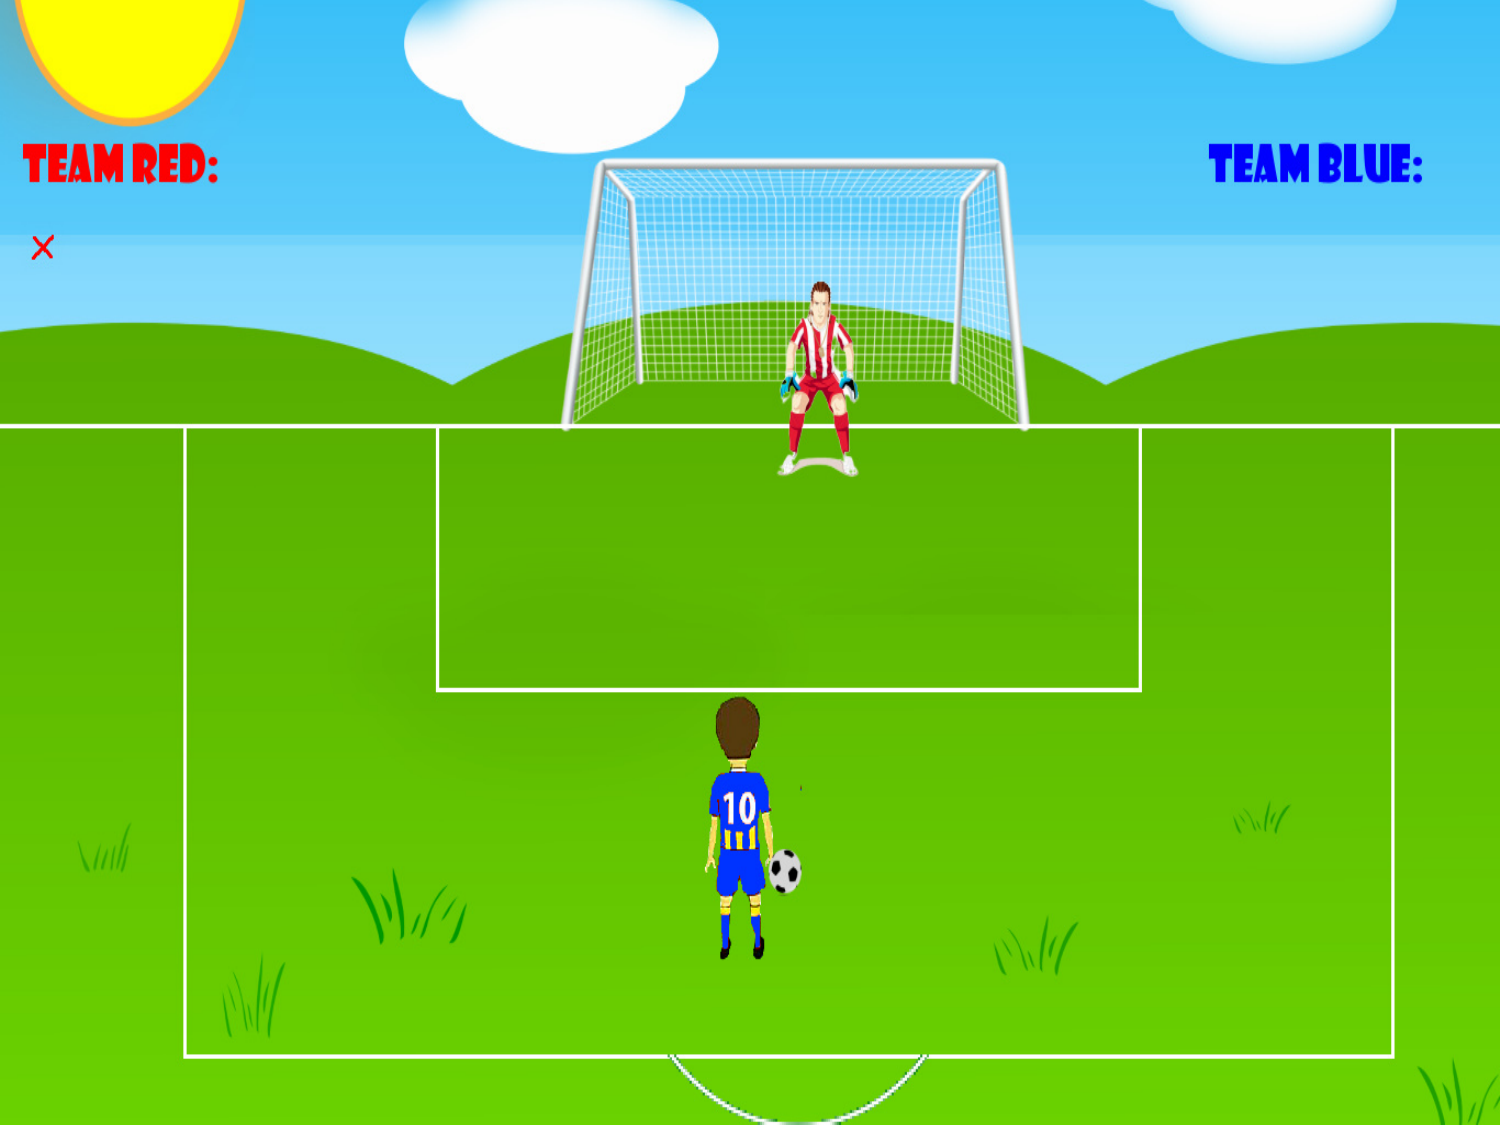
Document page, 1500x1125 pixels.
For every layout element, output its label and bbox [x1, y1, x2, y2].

list [0, 0, 1500, 1125]
